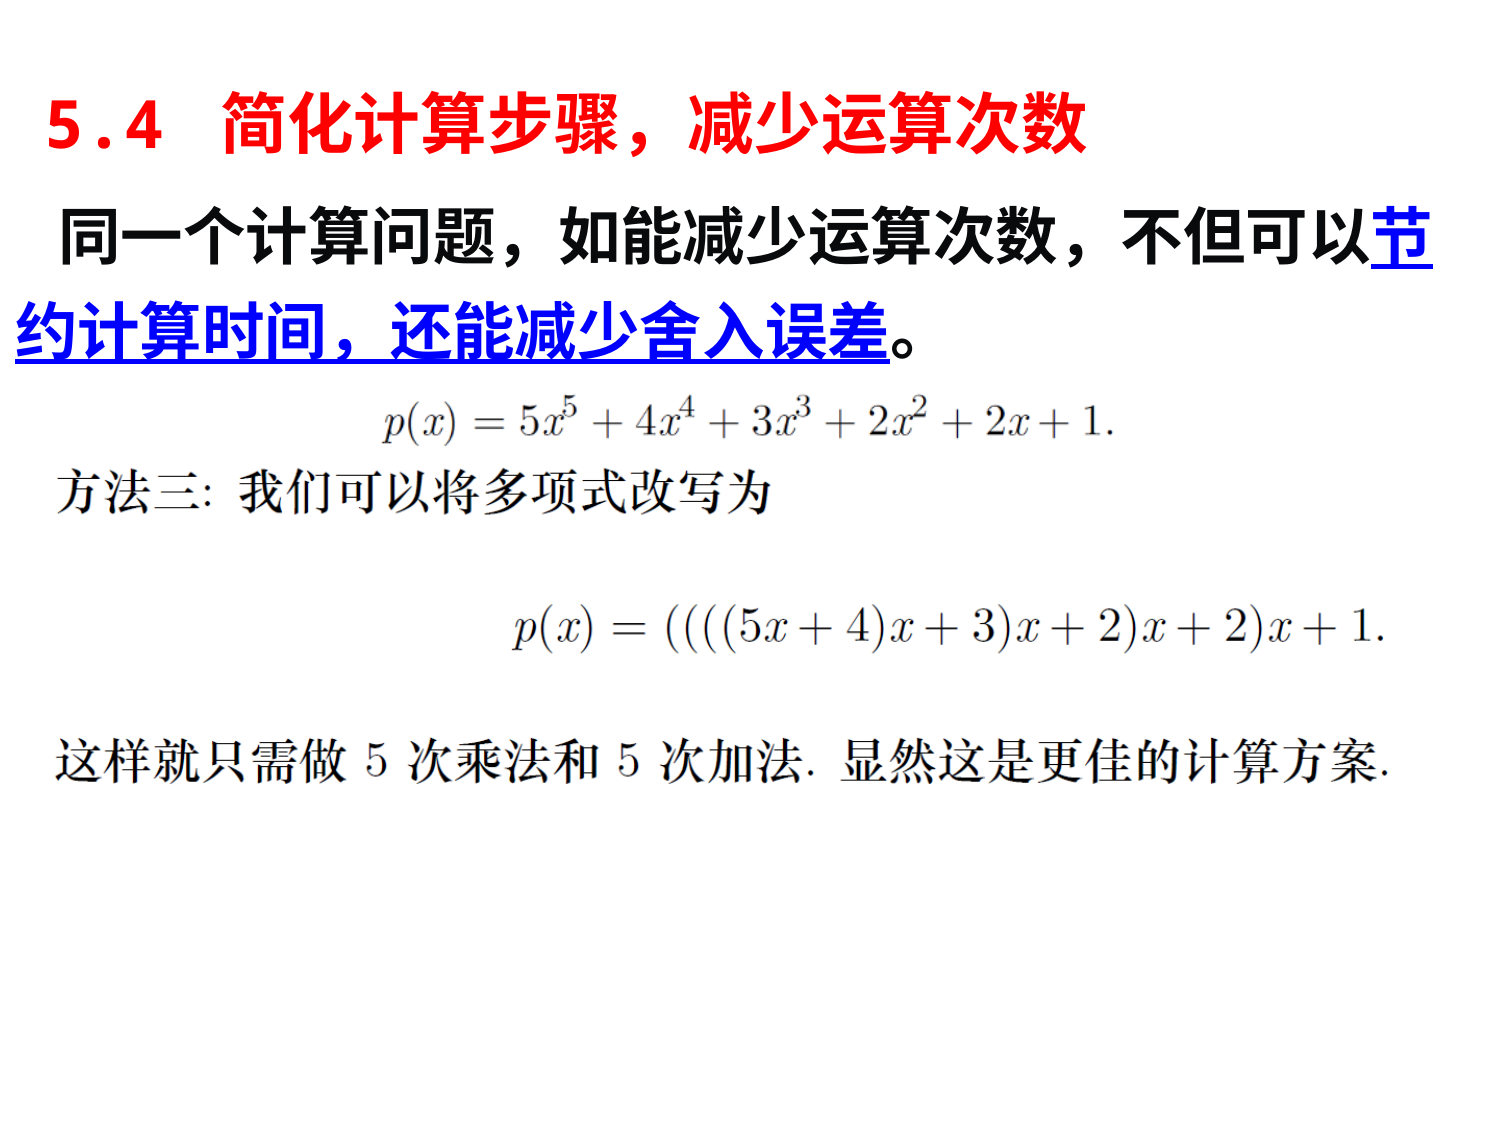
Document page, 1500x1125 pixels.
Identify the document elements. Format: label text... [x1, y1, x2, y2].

picture [33, 381, 1434, 811]
subtitle 同一个计算问题，如能减少运算次数，不但可以节约计算时间，还能减少舍入误差。 [0, 174, 1483, 388]
title 5.4 简化计算步骤，减少运算次数 [29, 81, 1111, 173]
